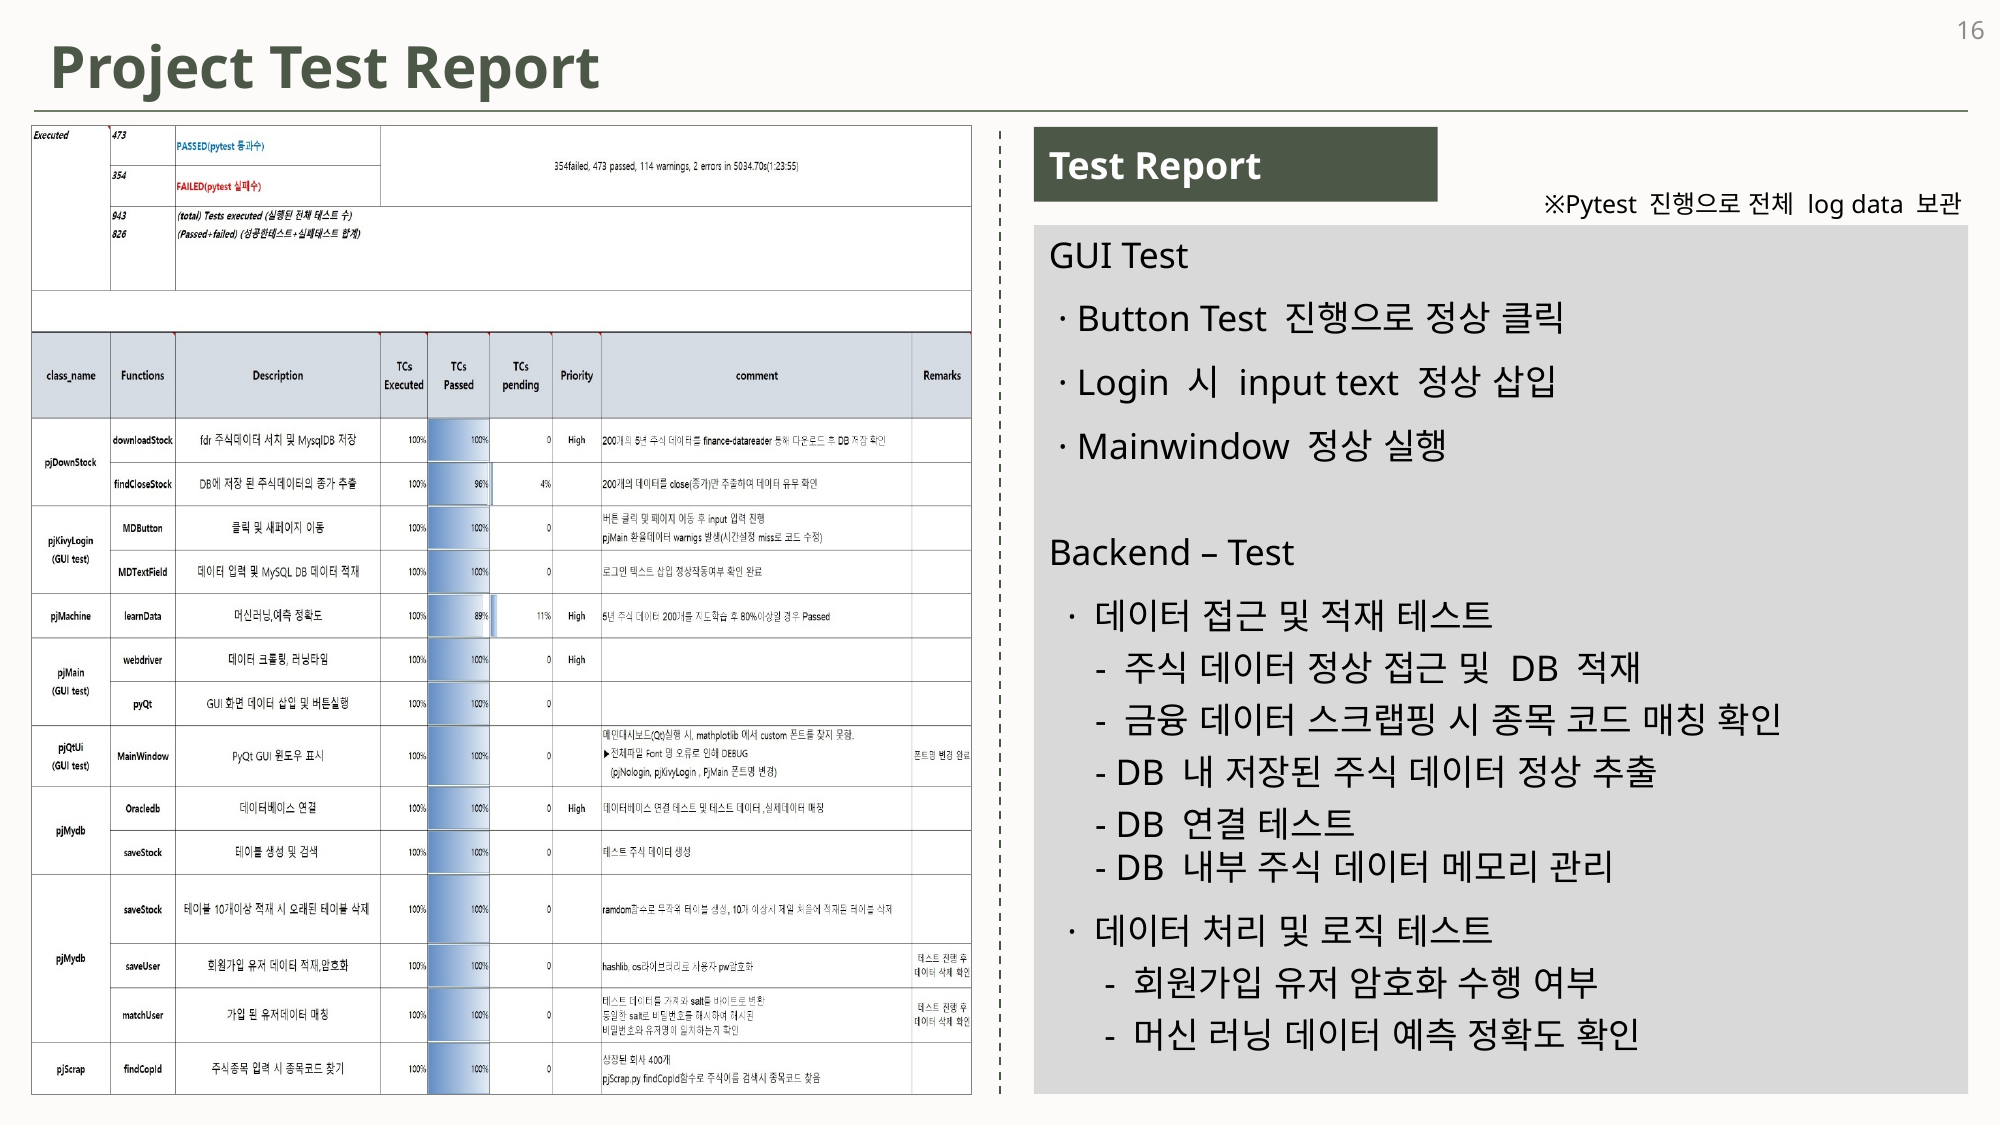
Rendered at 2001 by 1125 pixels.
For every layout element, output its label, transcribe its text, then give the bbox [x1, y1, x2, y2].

picture [31, 125, 971, 1094]
text_box Test Report [1033, 126, 1438, 202]
slide_number 16 [1550, 0, 2000, 60]
text_box ※Pytest 진행으로 전체 log data 보관 [1529, 180, 1978, 226]
text_box GUI Test · Button Test 진행으로 정상 클릭 · Login 시 input text 정상 삽입 · Mainwindow 정상 실행 Backend – Test · 데이터 접근 및 적재 테스트 - 주식 데이터 정상 접근 및 DB 적재 - 금융 데이터 스크랩핑 시 종목 코드 매칭 확인 - DB 내 저장된 주식 데이터 정상 추출 - DB 연결 테스트 - DB 내부 주식 데이터 메모리 관리 · 데이터 처리 및 로직 테스트 - 회원가입 유저 암호화 수행 여부 - 머신 러닝 데이터 예측 정확도 확인 [1033, 225, 1969, 1094]
text_box Project Test Reports [34, 23, 638, 108]
